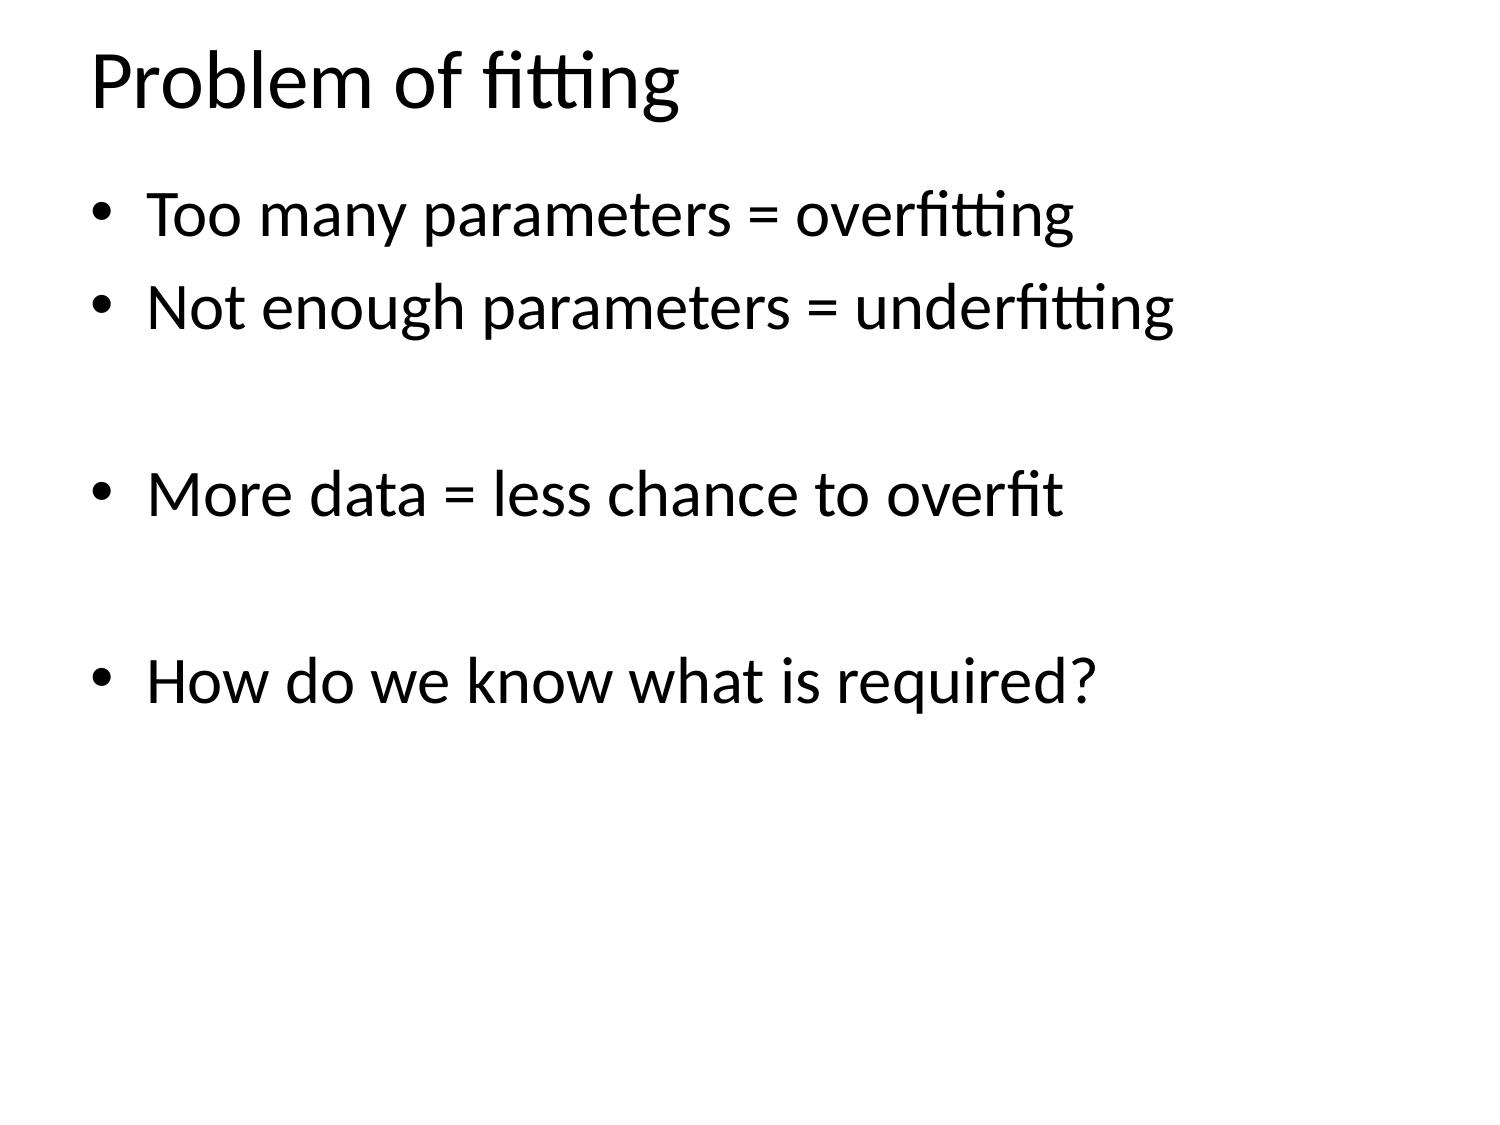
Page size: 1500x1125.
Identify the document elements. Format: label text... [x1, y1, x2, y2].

title Problem of fitting [75, 0, 1425, 150]
list Too many parameters = overfitting Not enough parameters = underfitting More data = less chance to overfit How do we know what is required? [75, 162, 1425, 1005]
